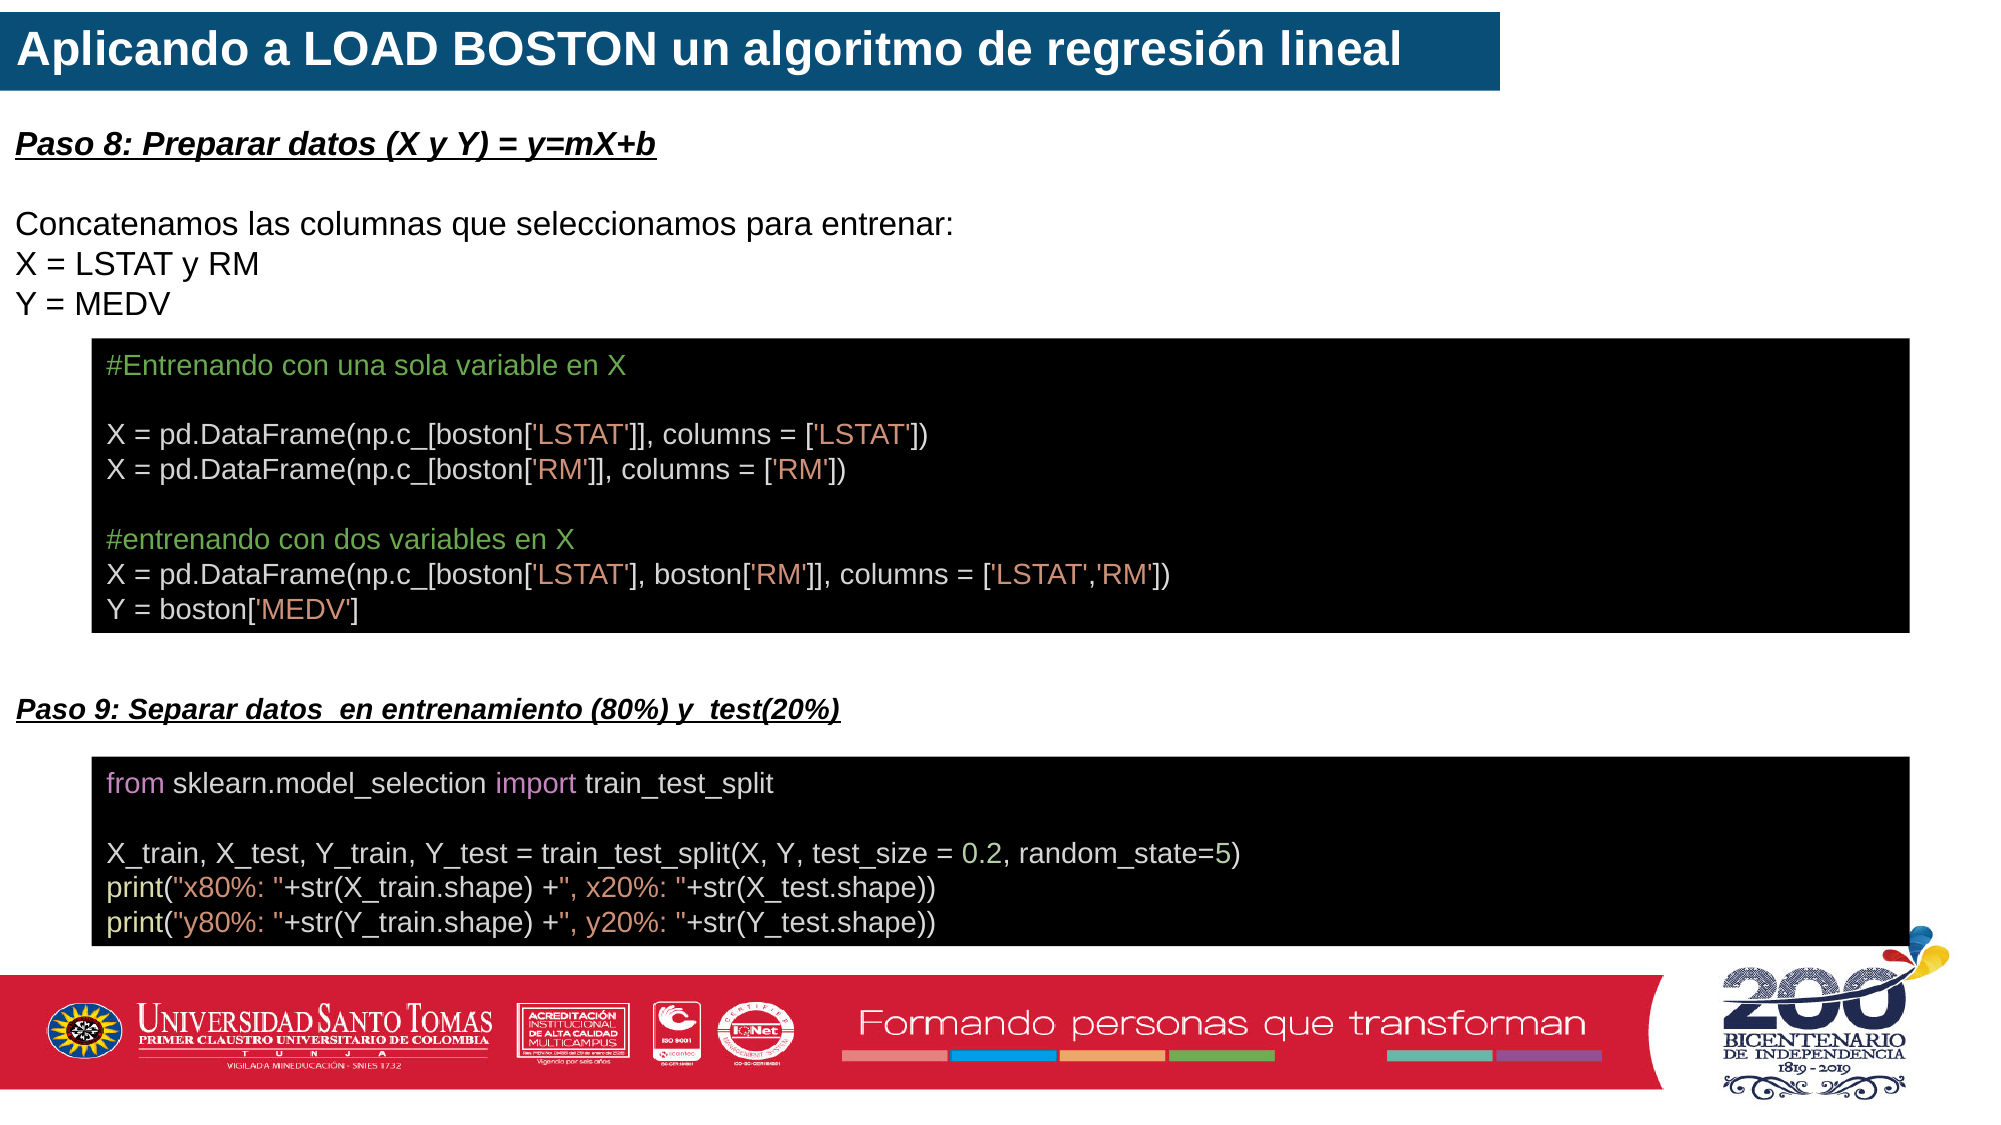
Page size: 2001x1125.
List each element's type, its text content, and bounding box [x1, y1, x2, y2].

text_box Aplicando a LOAD BOSTON un algoritmo de regresión lineal [0, 12, 1500, 91]
picture [0, 330, 2000, 1124]
text_box Paso 9: Separar datos en entrenamiento (80%) y test(20%) [1, 682, 856, 733]
text_box from sklearn.model_selection import train_test_split X_train, X_test, Y_train, Y_test = train_test_split(X, Y, test_size = 0.2, random_state=5) print("x80%: "+str(X_train.shape) +", x20%: "+str(X_test.shape)) print("y80%: "+str(Y_train.shape) +", y20%: "+str(Y_test.shape)) [91, 756, 1910, 947]
text_box #Entrenando con una sola variable en X X = pd.DataFrame(np.c_[boston['LSTAT']], columns = ['LSTAT']) X = pd.DataFrame(np.c_[boston['RM']], columns = ['RM']) #entrenando con dos variables en X X = pd.DataFrame(np.c_[boston['LSTAT'], boston['RM']], columns = ['LSTAT','RM']) Y = boston['MEDV'] [91, 338, 1910, 633]
picture [0, 1, 2000, 115]
text_box Paso 8: Preparar datos (X y Y) = y=mX+b Concatenamos las columnas que seleccionamos para entrenar: X = LSTAT y RM Y = MEDV [0, 115, 2000, 330]
